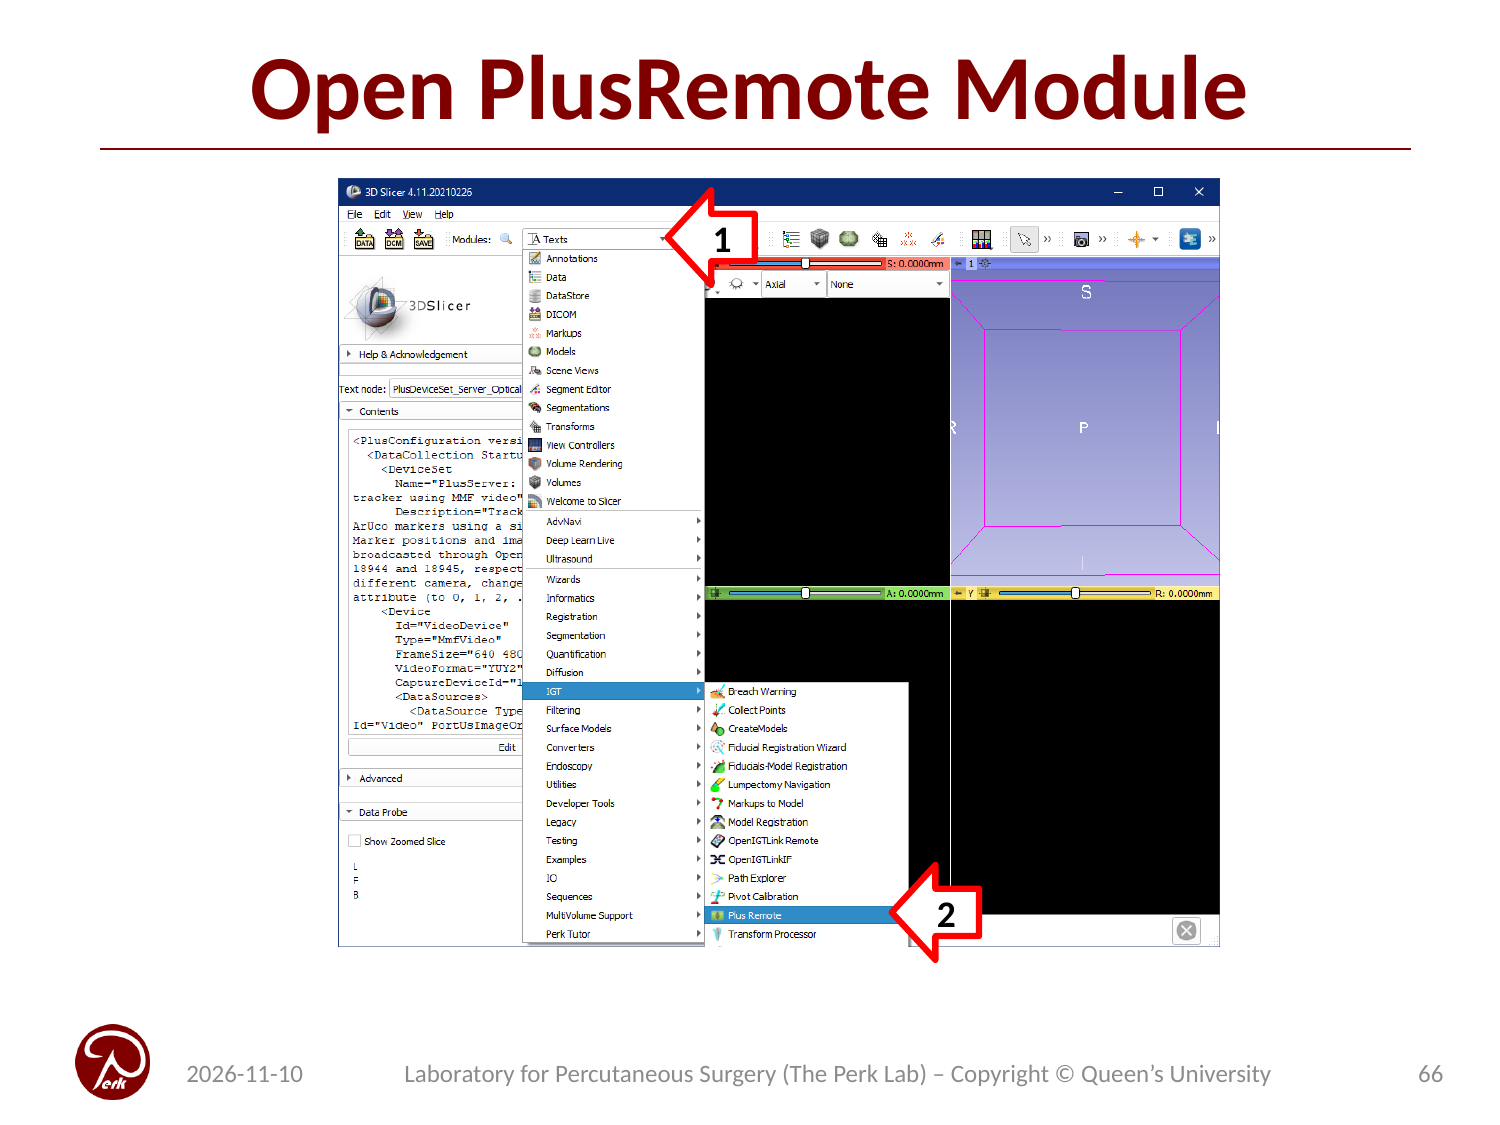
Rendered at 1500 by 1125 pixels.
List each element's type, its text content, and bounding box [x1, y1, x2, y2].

title Open PlusRemote Module [75, 7, 1425, 159]
footer Laboratory for Percutaneous Surgery (The Perk Lab) – Copyright © Queen’s University [348, 1042, 1329, 1103]
slide_number 66 [1352, 1042, 1459, 1103]
picture [338, 177, 1220, 948]
picture [75, 1024, 150, 1100]
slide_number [171, 1042, 325, 1103]
text_box 2 [928, 955, 938, 962]
